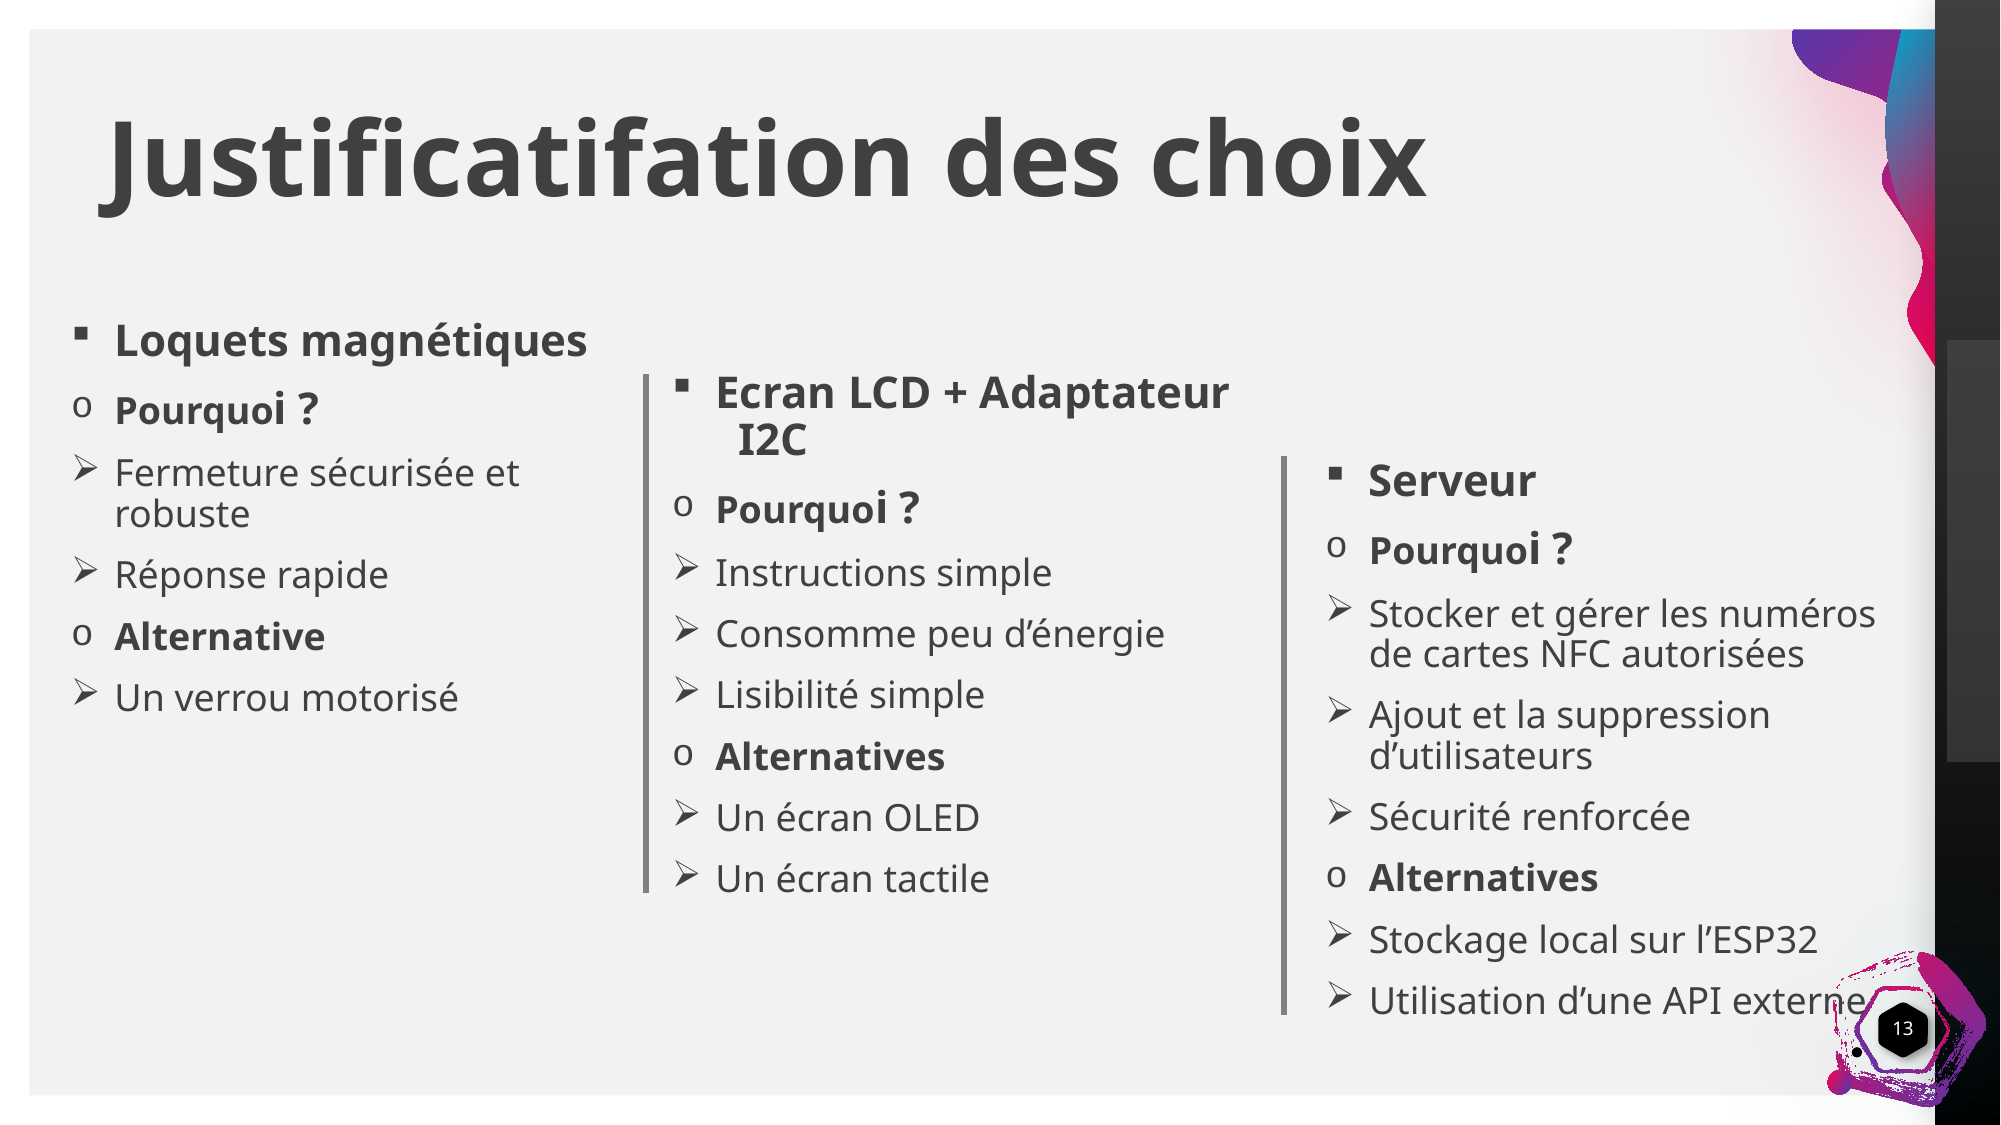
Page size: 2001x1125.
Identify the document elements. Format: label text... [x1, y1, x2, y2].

picture [1947, 340, 2000, 762]
text_box Ecran LCD + Adaptateur I2C Pourquoi ? Instructions simple Consomme peu d’énergie Lisibilité simple Alternatives Un écran OLED Un écran tactile [657, 363, 1282, 937]
text_box Loquets magnétiques Pourquoi ? Fermeture sécurisée et robuste Réponse rapide Alternative Un verrou motorisé [56, 310, 681, 885]
title Justificatifation des choix [106, 106, 1790, 225]
text_box Serveur Pourquoi ? Stocker et gérer les numéros de cartes NFC autorisées Ajout et la suppression d’utilisateurs Sécurité renforcée Alternatives Stockage local sur l’ESP32 Utilisation d’une API externe [1310, 451, 1935, 1025]
slide_number 13 [1872, 1025, 1934, 1057]
